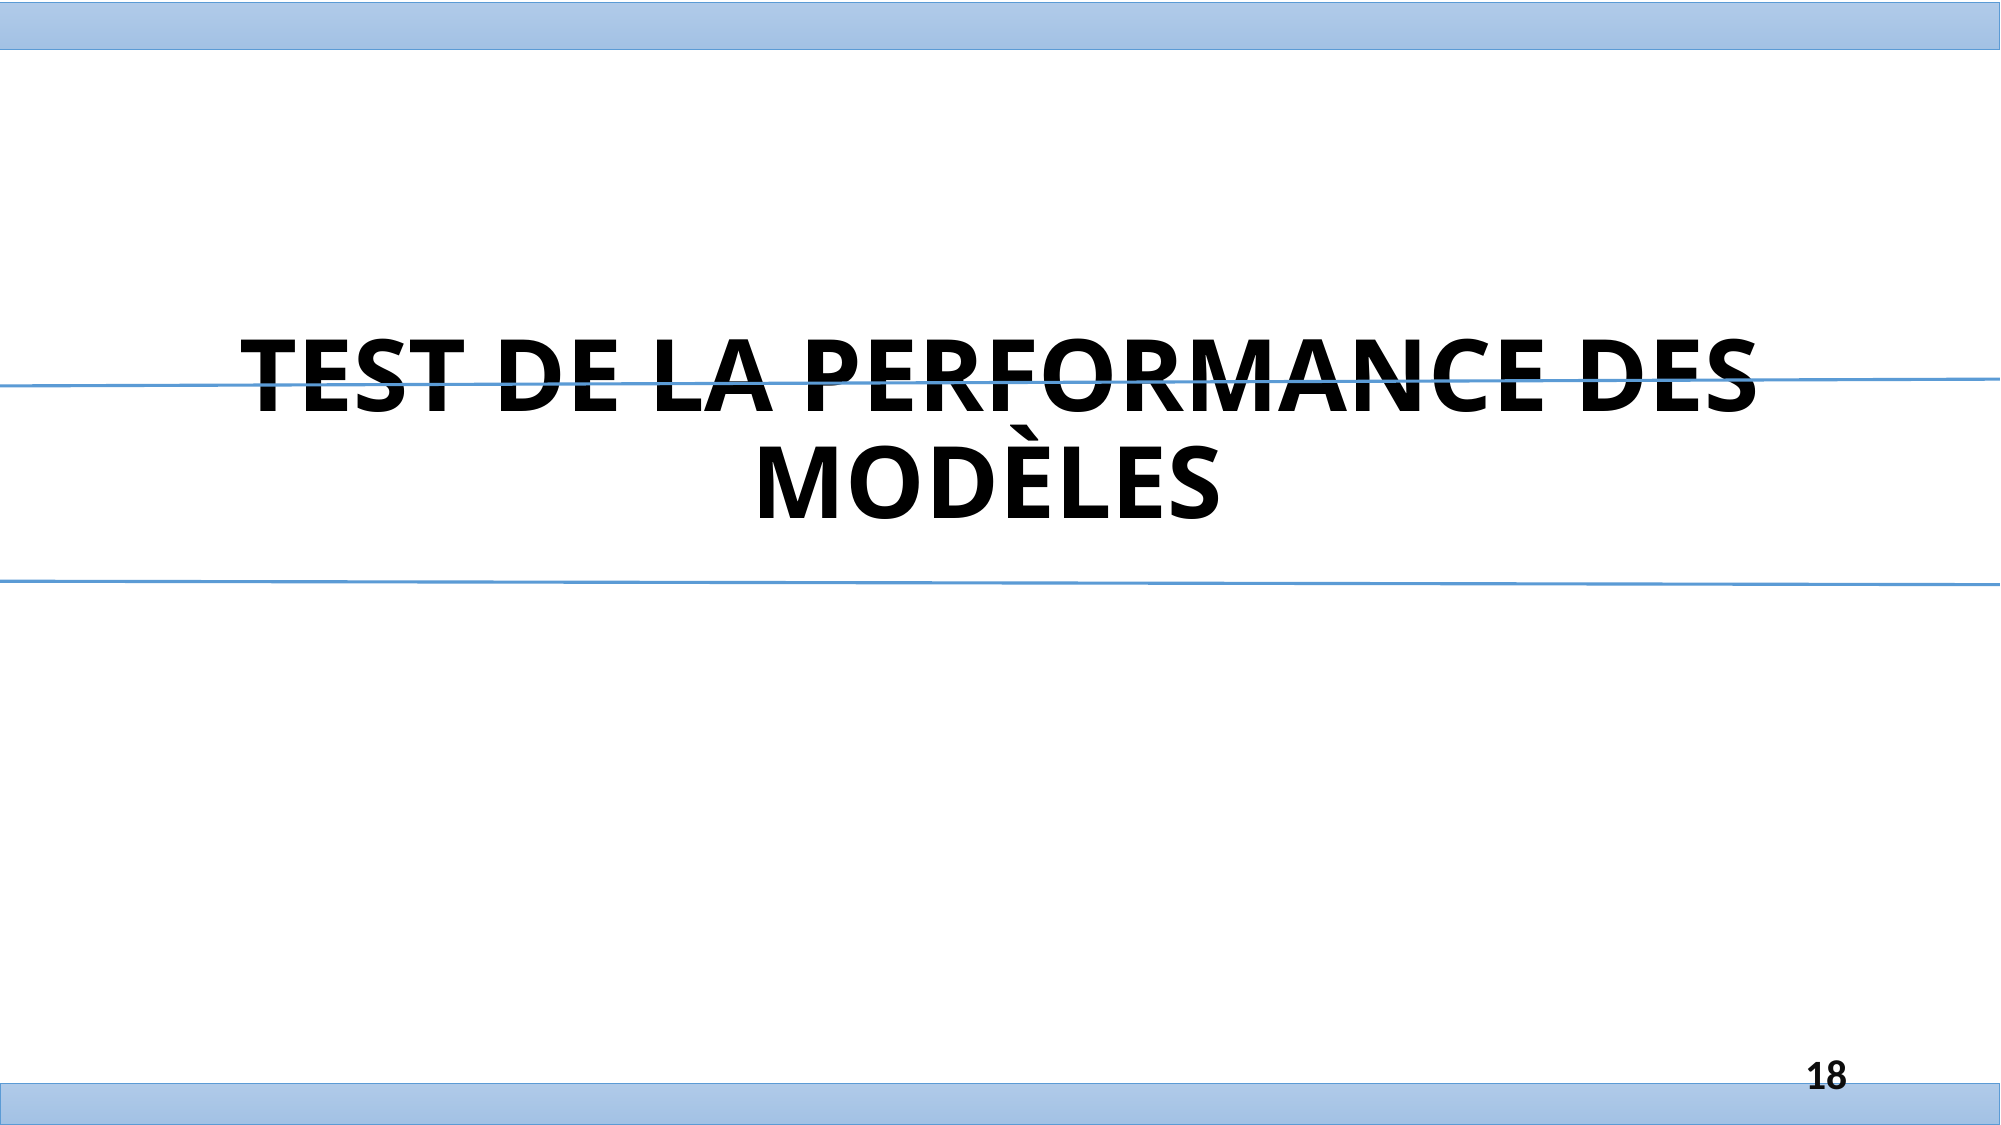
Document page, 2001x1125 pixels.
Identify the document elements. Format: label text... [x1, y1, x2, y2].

text_box [0, 1083, 2000, 1125]
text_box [0, 581, 2000, 585]
slide_number 18 [1412, 1042, 1863, 1103]
text_box TEST DE LA PERFORMANCE DES MODÈLES [0, 426, 2000, 549]
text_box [0, 379, 2000, 386]
text_box [0, 2, 2000, 50]
